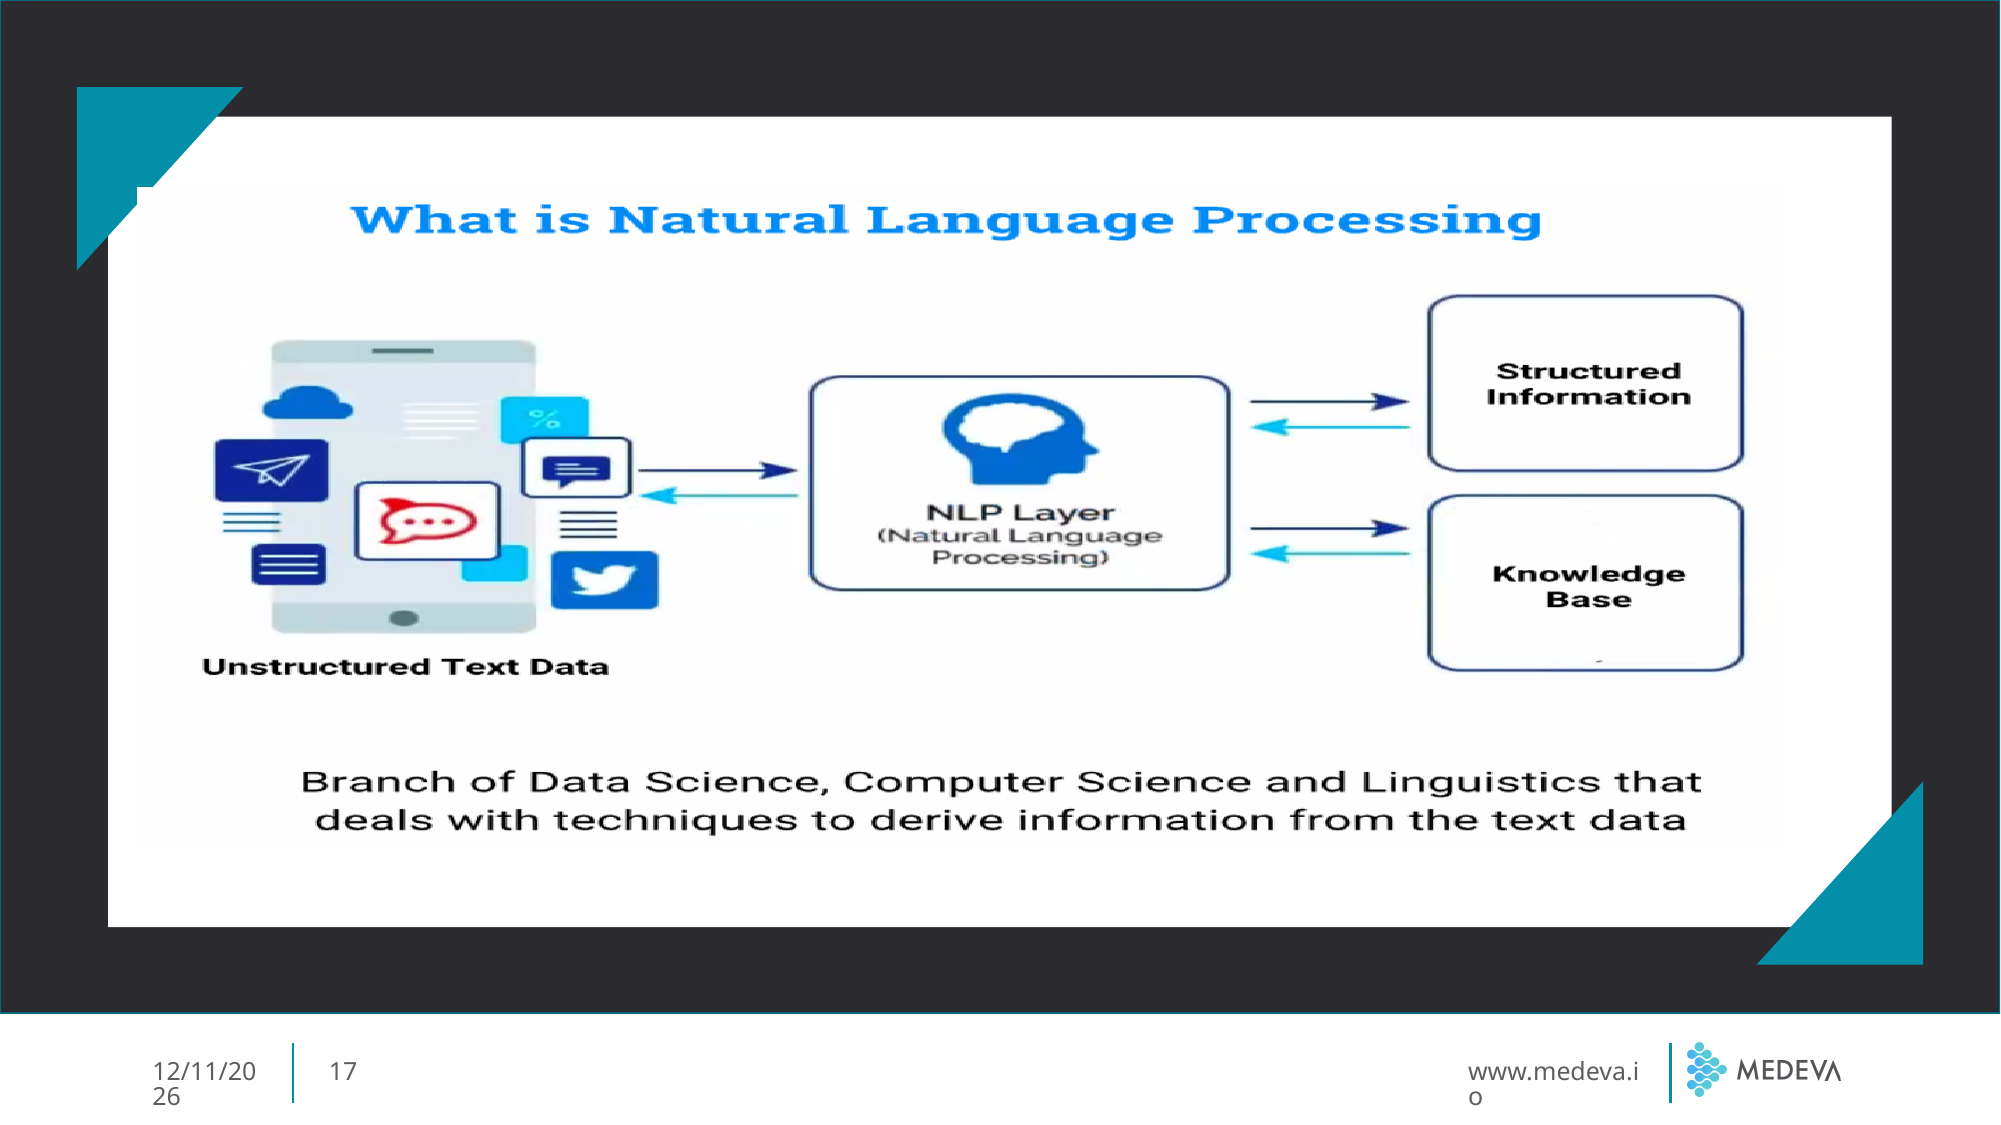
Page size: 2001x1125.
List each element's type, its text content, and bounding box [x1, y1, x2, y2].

footer www.medeva.io [1453, 1042, 1659, 1103]
slide_number 16 [310, 1042, 376, 1103]
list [137, 187, 1778, 847]
picture [1687, 1042, 1841, 1099]
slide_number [137, 1042, 278, 1103]
